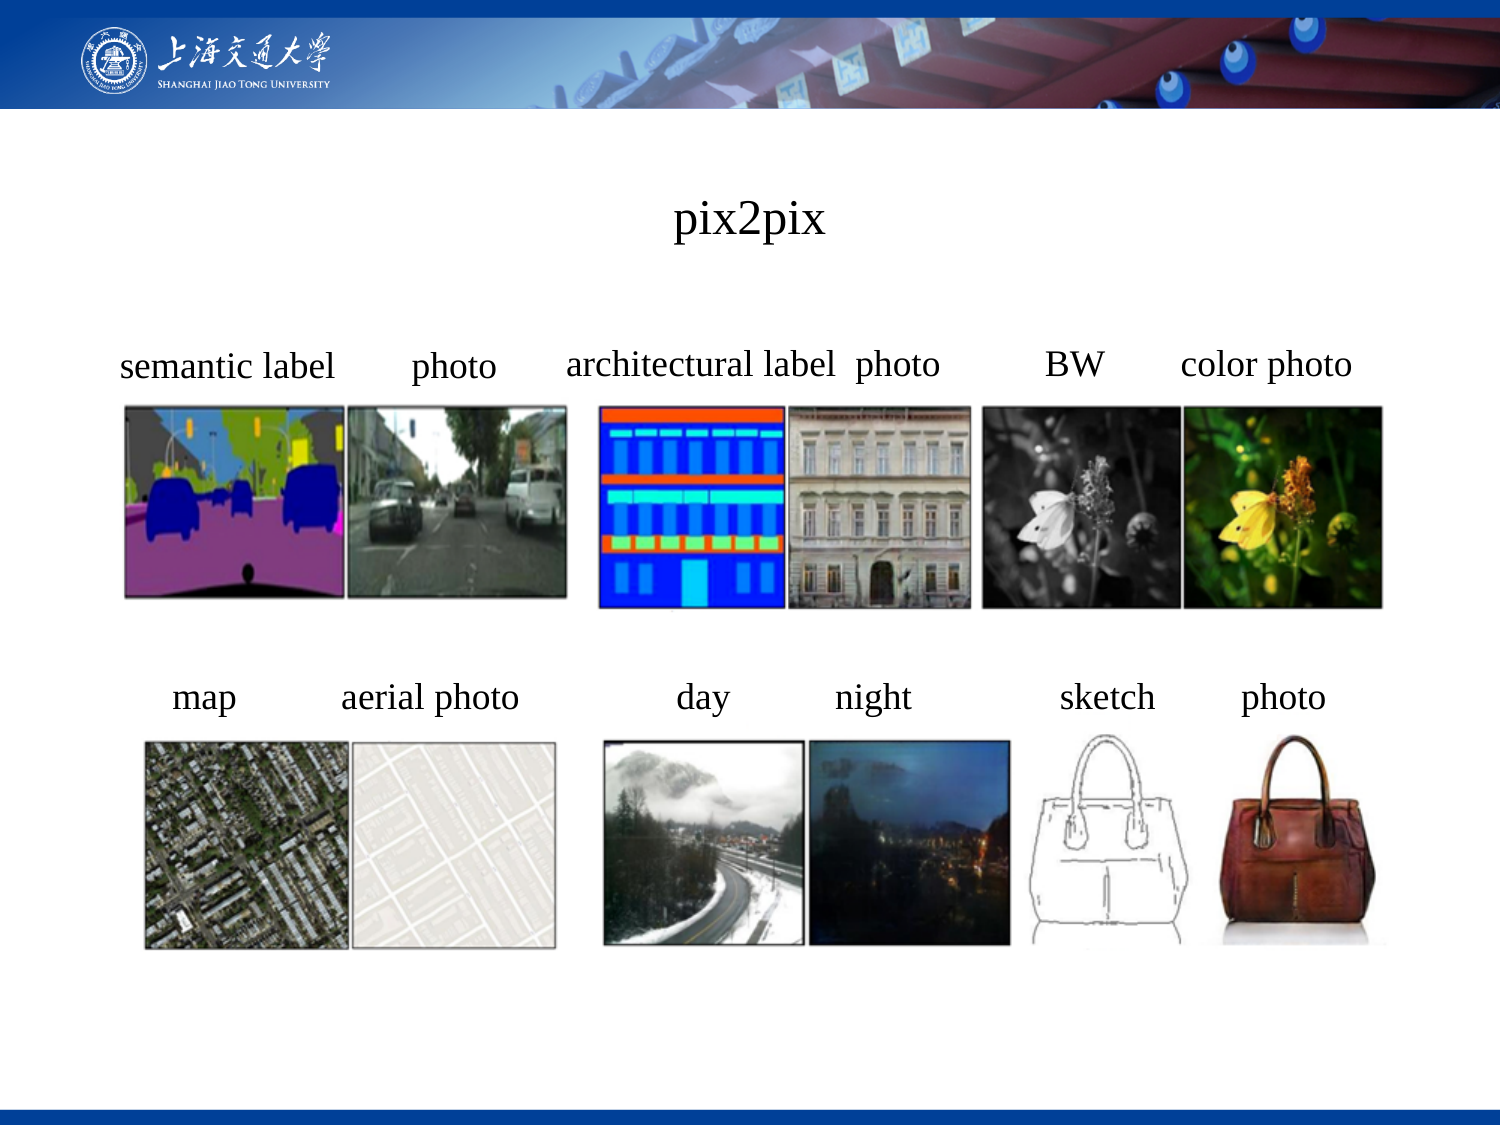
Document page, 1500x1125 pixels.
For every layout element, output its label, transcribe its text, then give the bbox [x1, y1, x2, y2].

picture [0, 18, 1500, 109]
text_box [102, 331, 1397, 967]
text_box pix2pix [658, 177, 842, 252]
